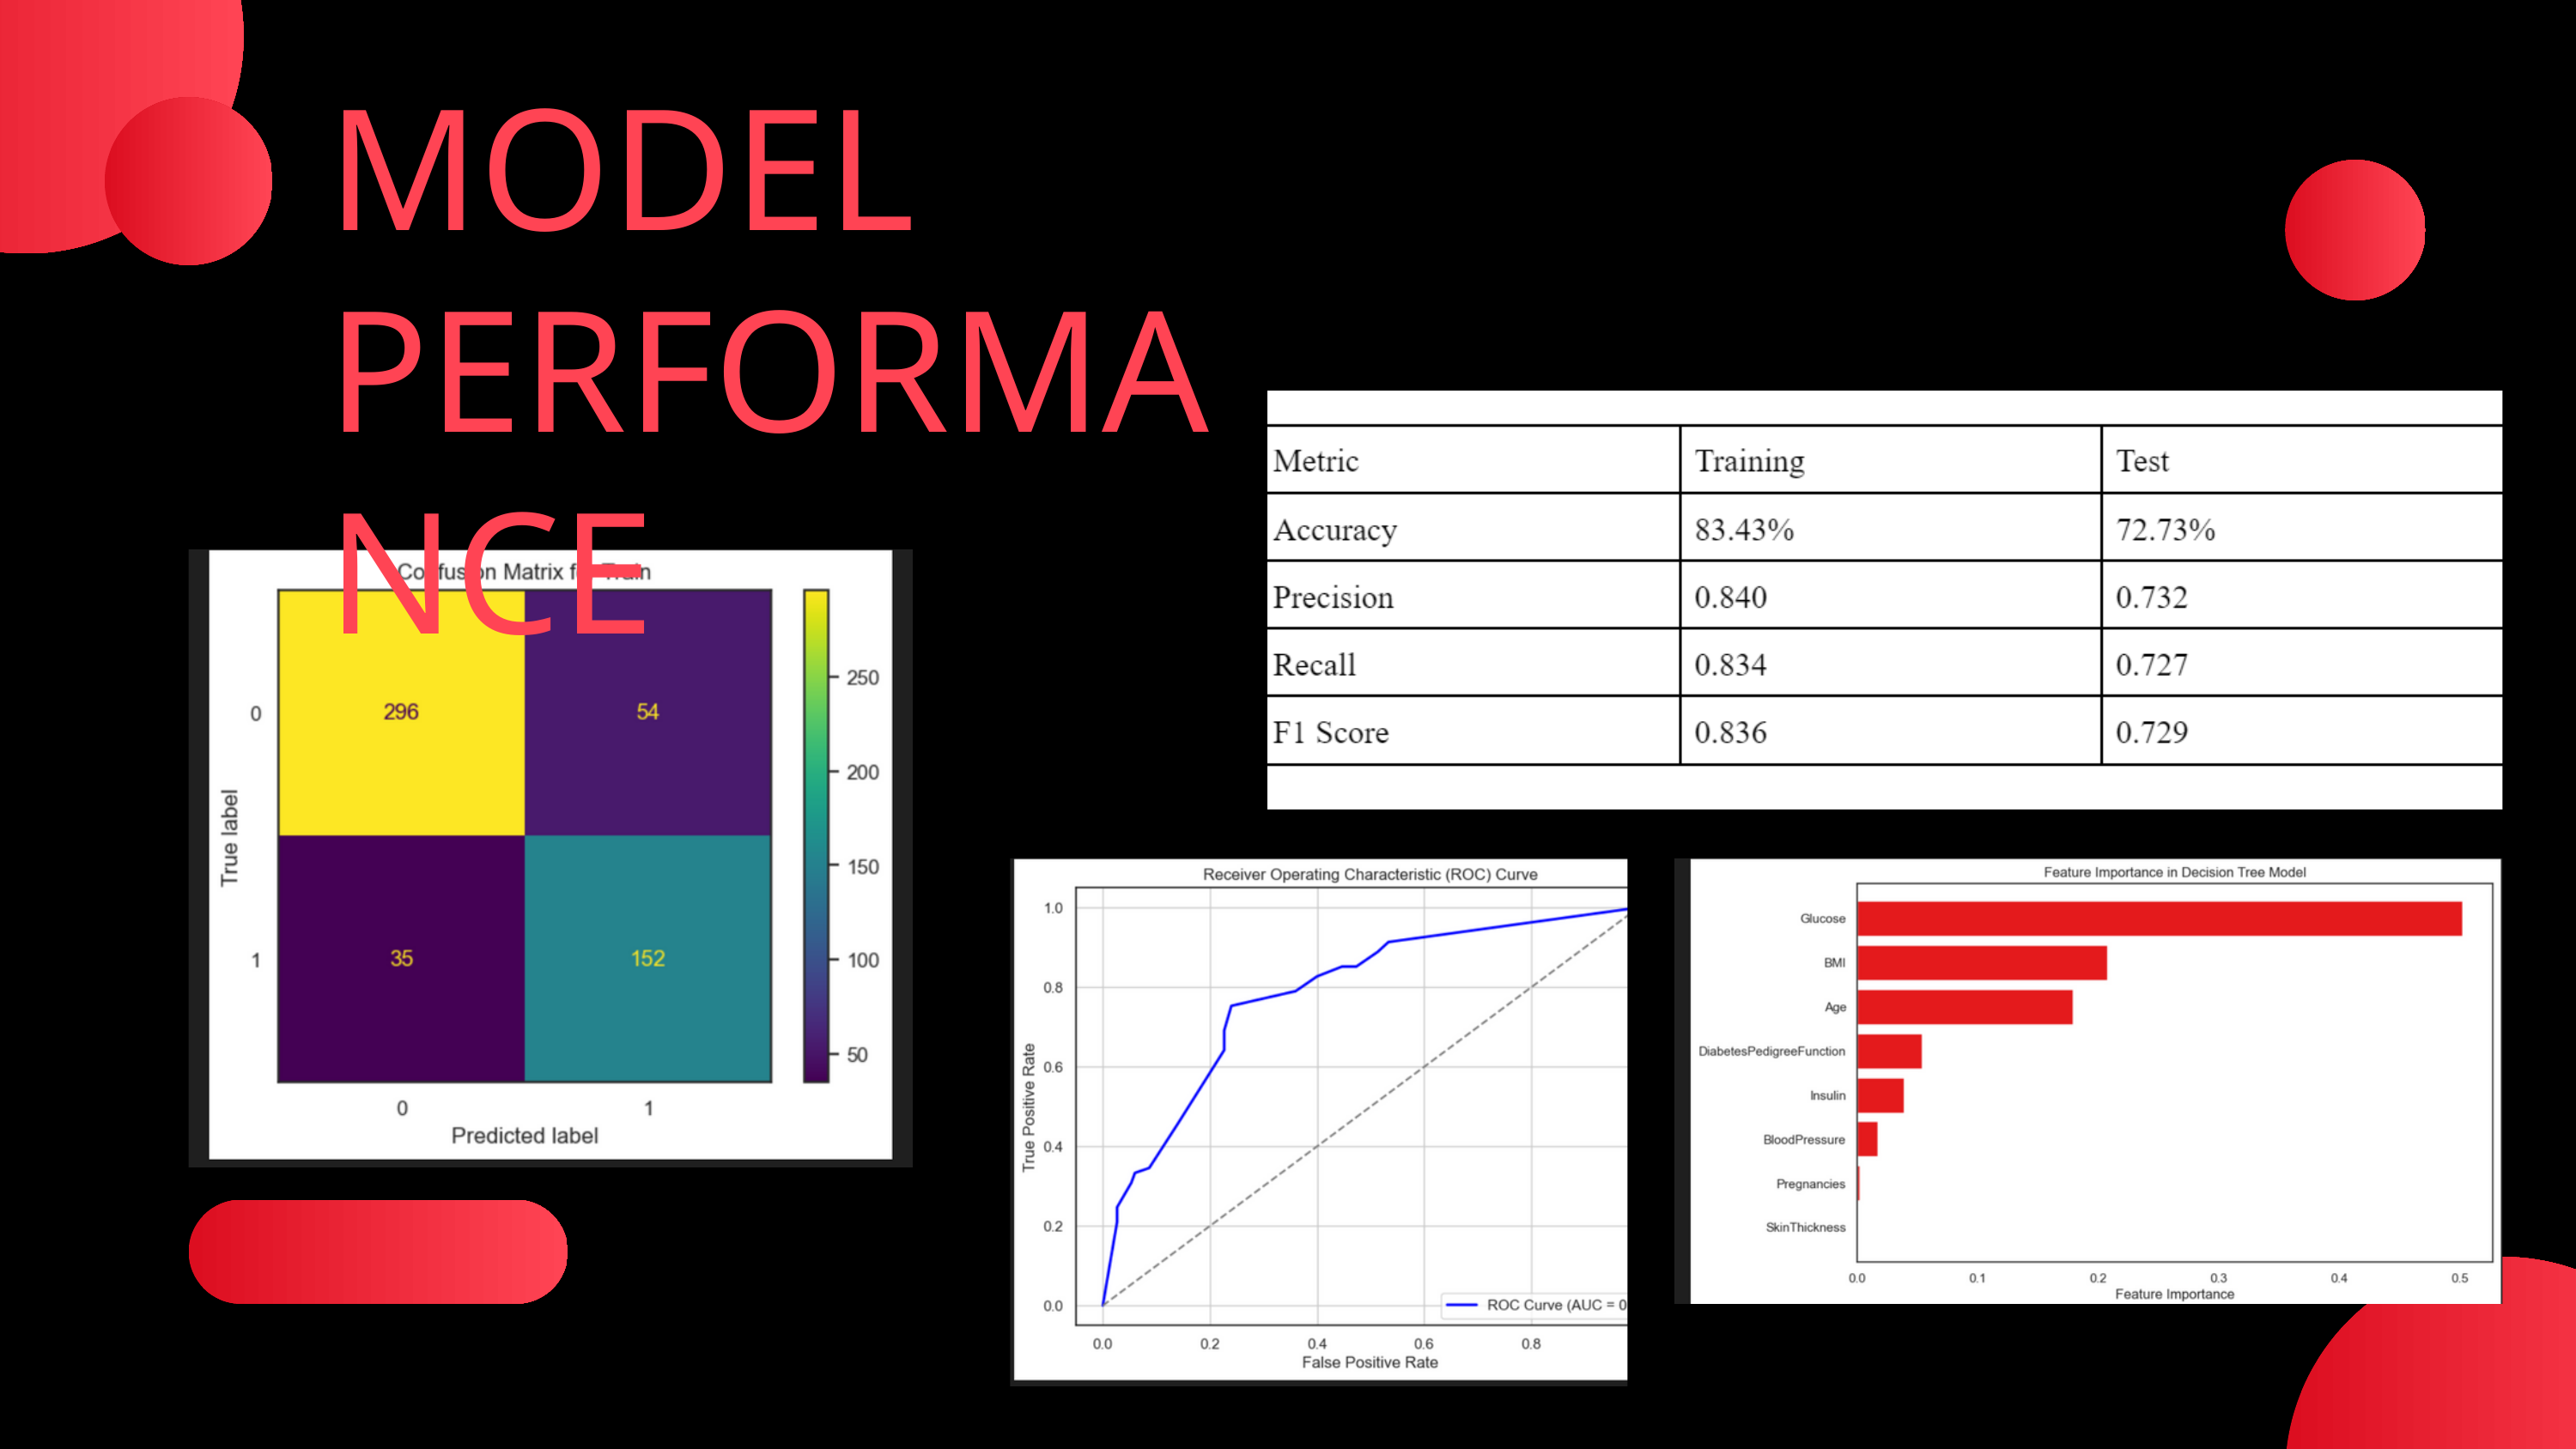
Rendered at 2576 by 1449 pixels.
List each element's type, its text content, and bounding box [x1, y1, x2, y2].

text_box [104, 97, 273, 265]
text_box MODEL PERFORMANCE [327, 62, 1319, 668]
text_box [1267, 391, 2503, 809]
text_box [2284, 159, 2426, 301]
text_box [1674, 858, 2503, 1304]
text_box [188, 1199, 568, 1304]
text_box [2284, 1256, 2576, 1449]
text_box [1010, 858, 1628, 1386]
text_box [188, 549, 913, 1167]
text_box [0, 0, 244, 254]
